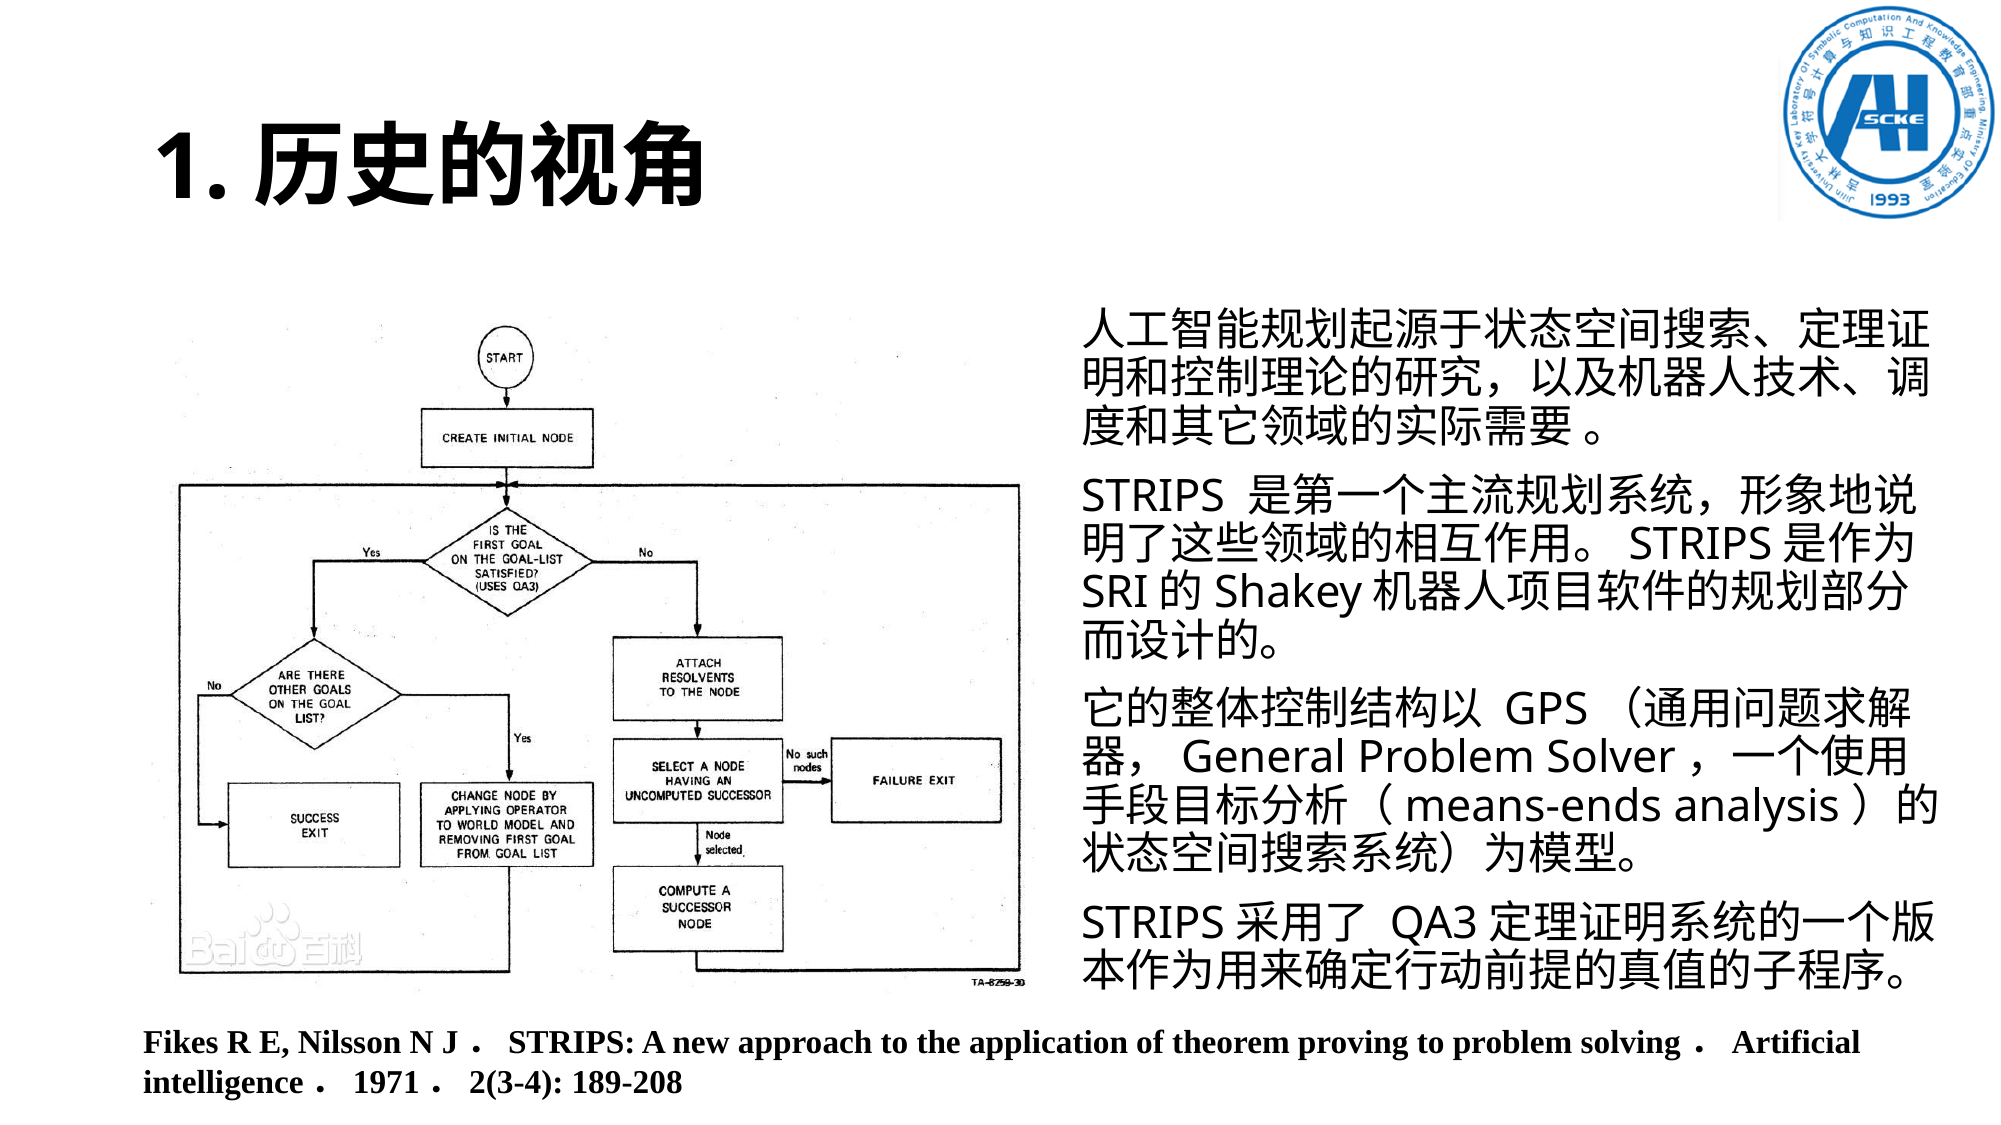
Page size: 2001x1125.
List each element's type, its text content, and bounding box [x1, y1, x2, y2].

picture [1778, 2, 2000, 221]
list 人工智能规划起源于状态空间搜索、定理证明和控制理论的研究，以及机器人技术、调度和其它领域的实际需要 。 STRIPS 是第一个主流规划系统，形象地说明了这些领域的相互作用。STRIPS是作为SRI的Shakey机器人项目软件的规划部分而设计的。 它的整体控制结构以 GPS（通用问题求解器，General Problem Solver，一个使用手段目标分析（means-ends analysis）的状态空间搜索系统）为模型。 STRIPS采用了 QA3定理证明系统的一个版本作为用来确定行动前提的真值的子程序。 [1066, 299, 1959, 1014]
picture [150, 316, 1035, 997]
title 1.历史的视角 [137, 59, 1863, 278]
text_box Fikes R E, Nilsson N J．STRIPS: A new approach to the application of theorem proving to problem solving．Artificial intelligence．1971．2(3-4): 189-208 [128, 1013, 1941, 1108]
